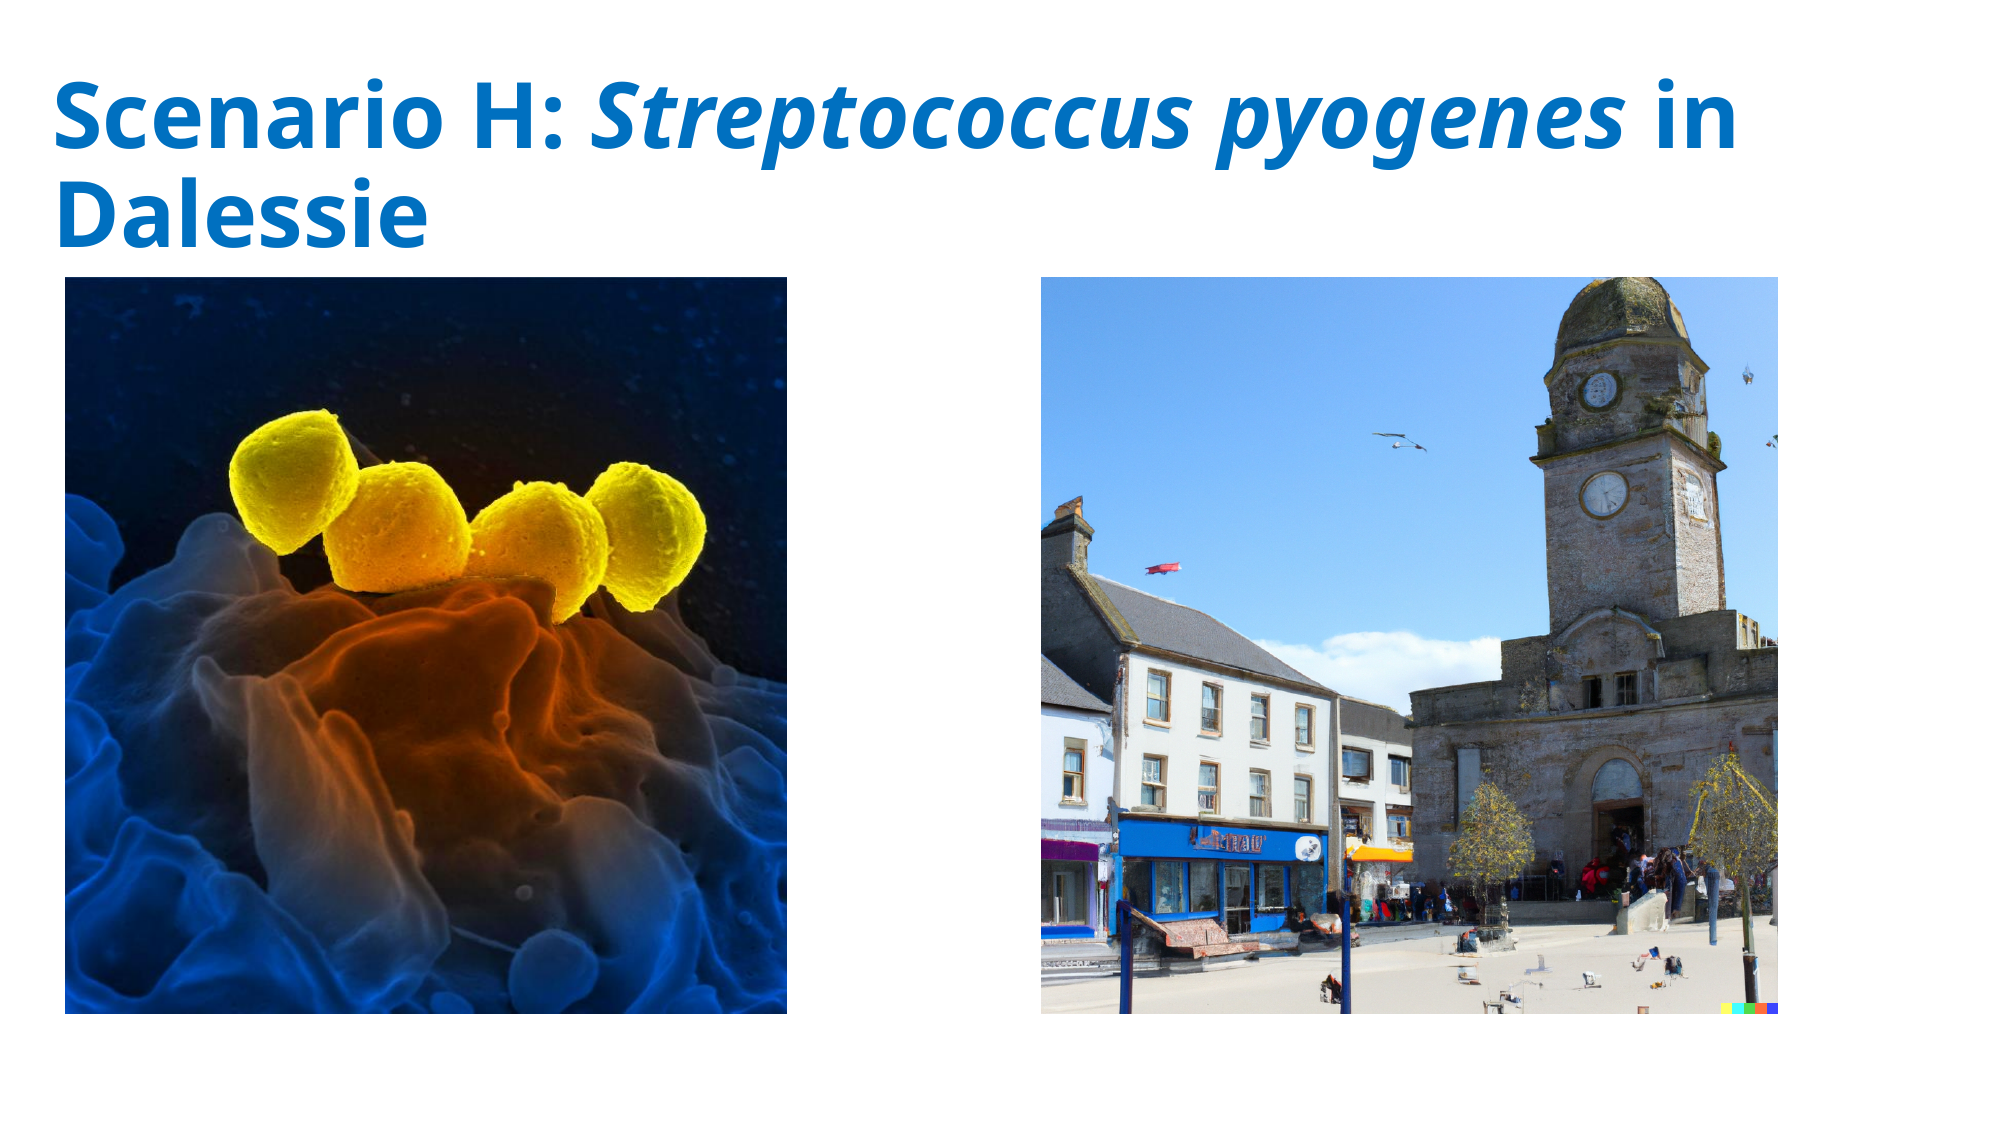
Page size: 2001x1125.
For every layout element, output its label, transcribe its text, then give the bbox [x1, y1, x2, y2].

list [1041, 277, 1778, 1014]
picture [64, 277, 787, 1014]
title Scenario H: Streptococcus pyogenes in Dalessie [37, 59, 1952, 278]
